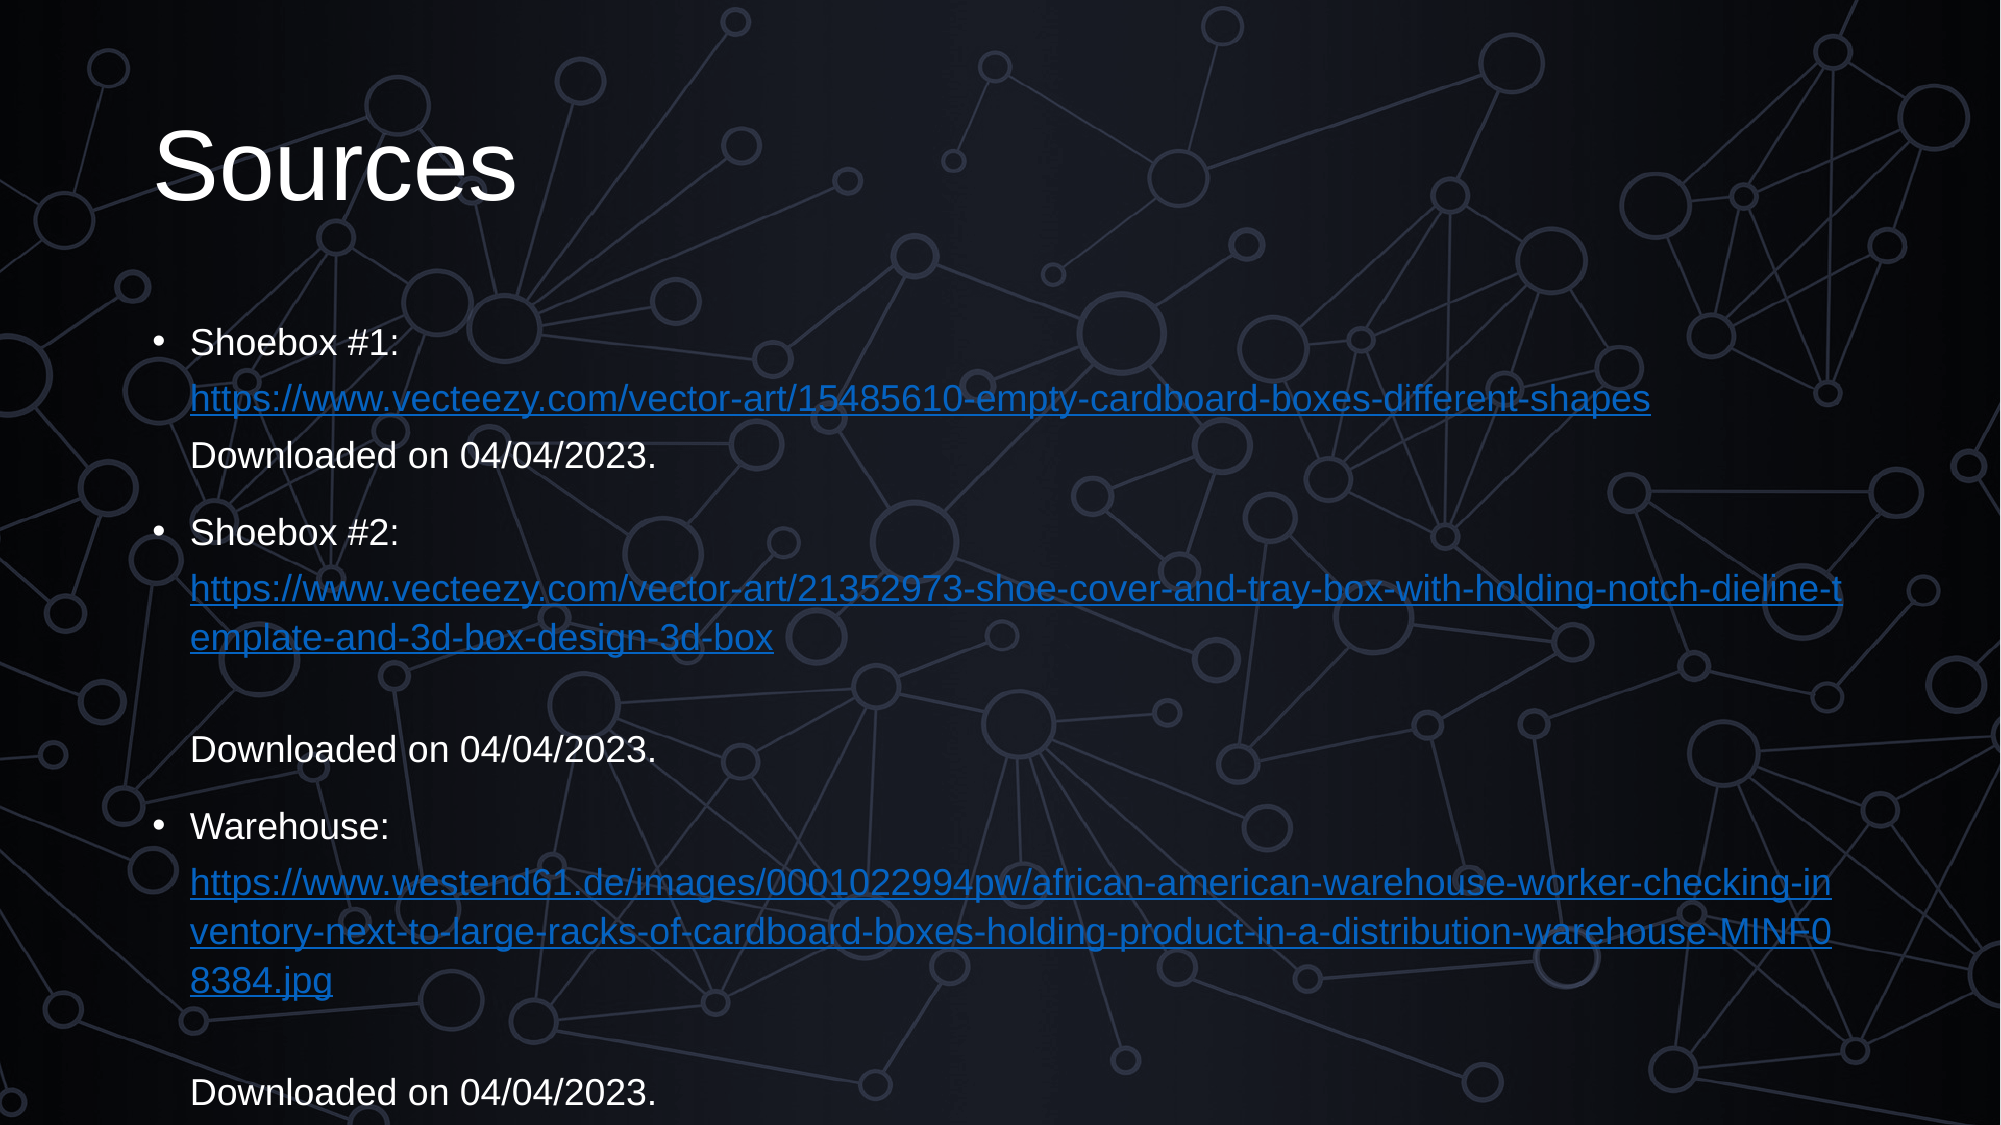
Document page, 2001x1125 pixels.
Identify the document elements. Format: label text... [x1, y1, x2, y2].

title Sources [137, 59, 1863, 278]
list Shoebox #1: https://www.vecteezy.com/vector-art/15485610-empty-cardboard-boxes-different-shapes Downloaded on 04/04/2023. Shoebox #2: https://www.vecteezy.com/vector-art/21352973-shoe-cover-and-tray-box-with-holding-notch-dieline-template-and-3d-box-design-3d-box Downloaded on 04/04/2023. Warehouse: https://www.westend61.de/images/0001022994pw/african-american-warehouse-worker-checking-inventory-next-to-large-racks-of-cardboard-boxes-holding-product-in-a-distribution-warehouse-MINF08384.jpg Downloaded on 04/04/2023. [137, 299, 1863, 1014]
